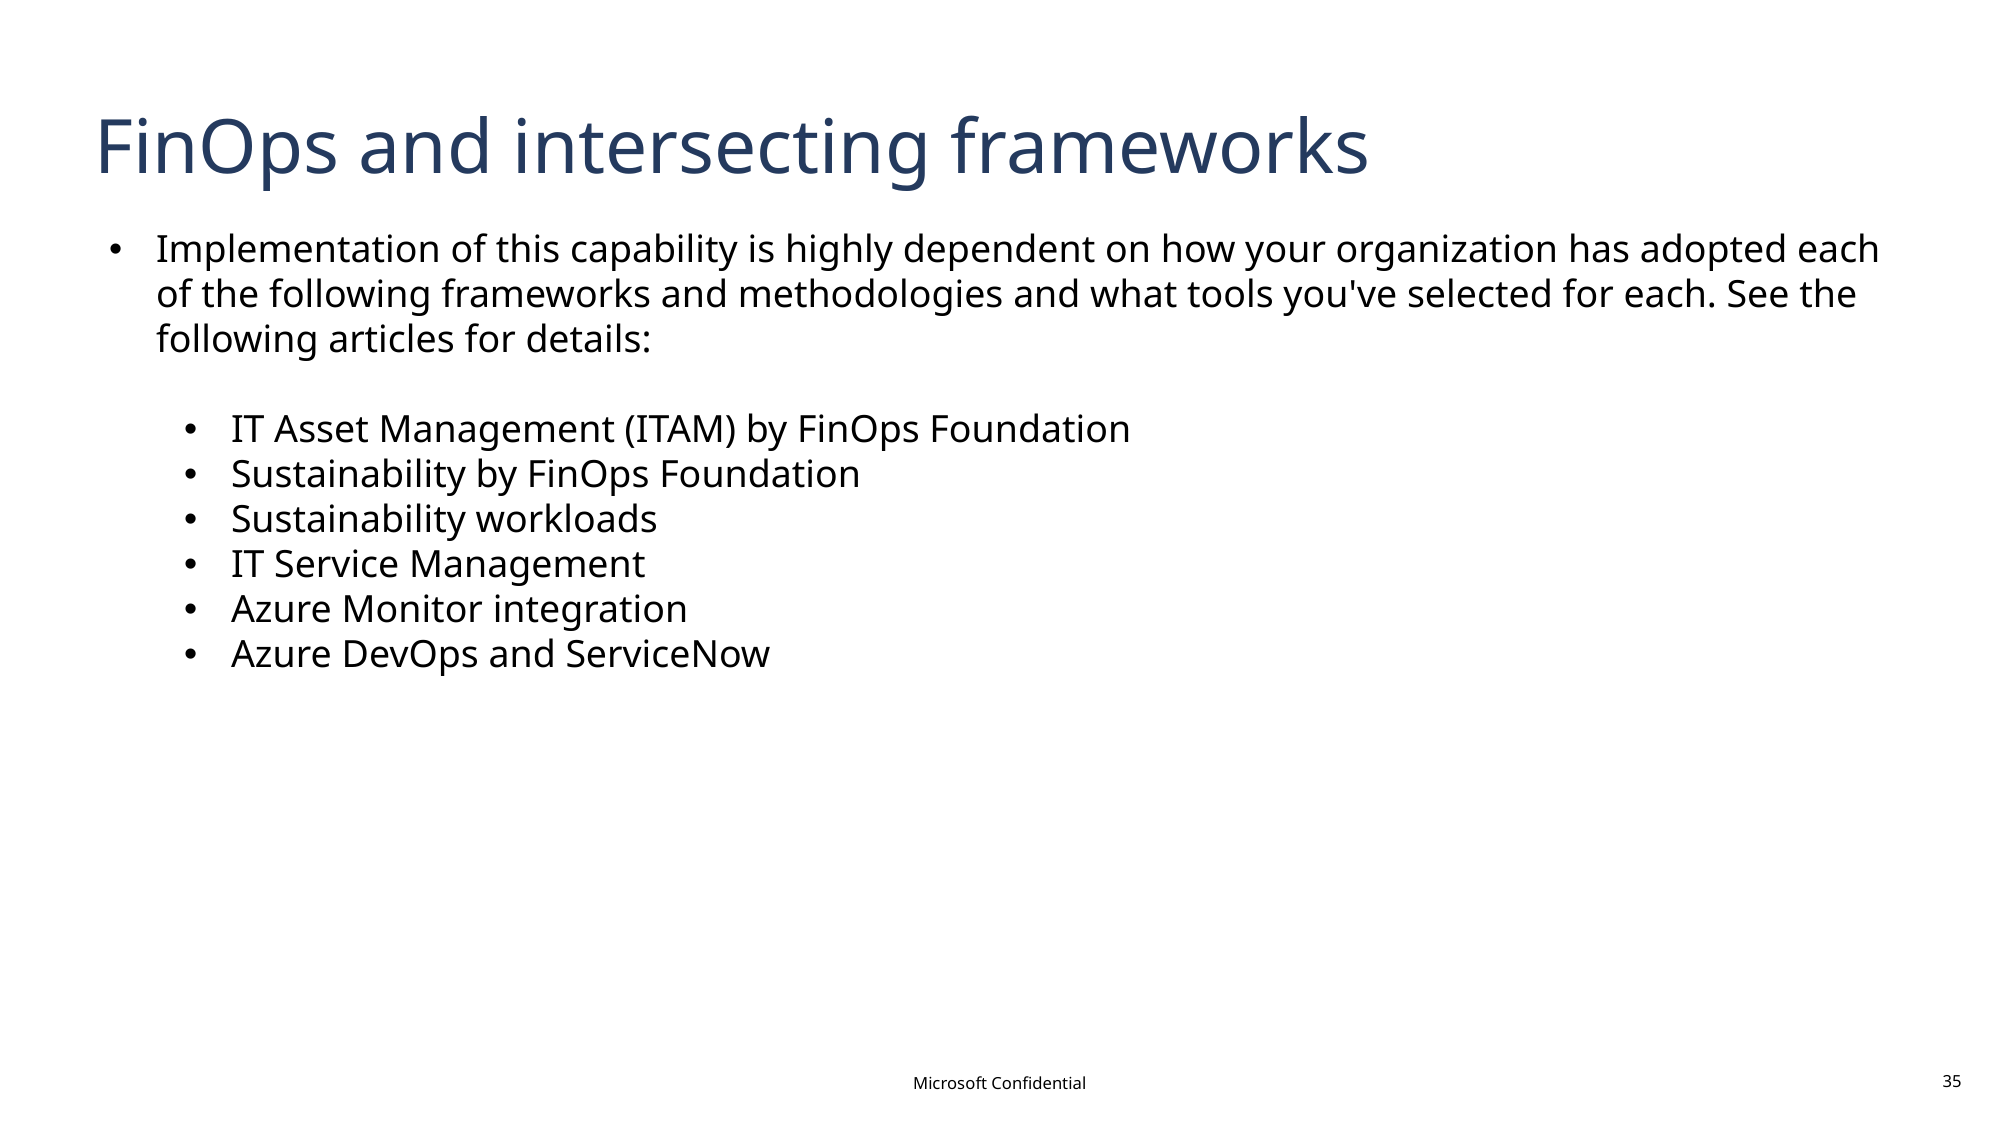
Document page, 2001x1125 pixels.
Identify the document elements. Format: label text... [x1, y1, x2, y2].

footer Microsoft Confidential [662, 1072, 1338, 1093]
slide_number 35 [1918, 1072, 1986, 1093]
title FinOps and intersecting frameworks [94, 98, 1902, 190]
text_box Implementation of this capability is highly dependent on how your organization has adopted each of the following frameworks and methodologies and what tools you've selected for each. See the following articles for details: IT Asset Management (ITAM) by FinOps Foundation Sustainability by FinOps Foundation Sustainability workloads IT Service Management Azure Monitor integration Azure DevOps and ServiceNow [94, 218, 1902, 683]
